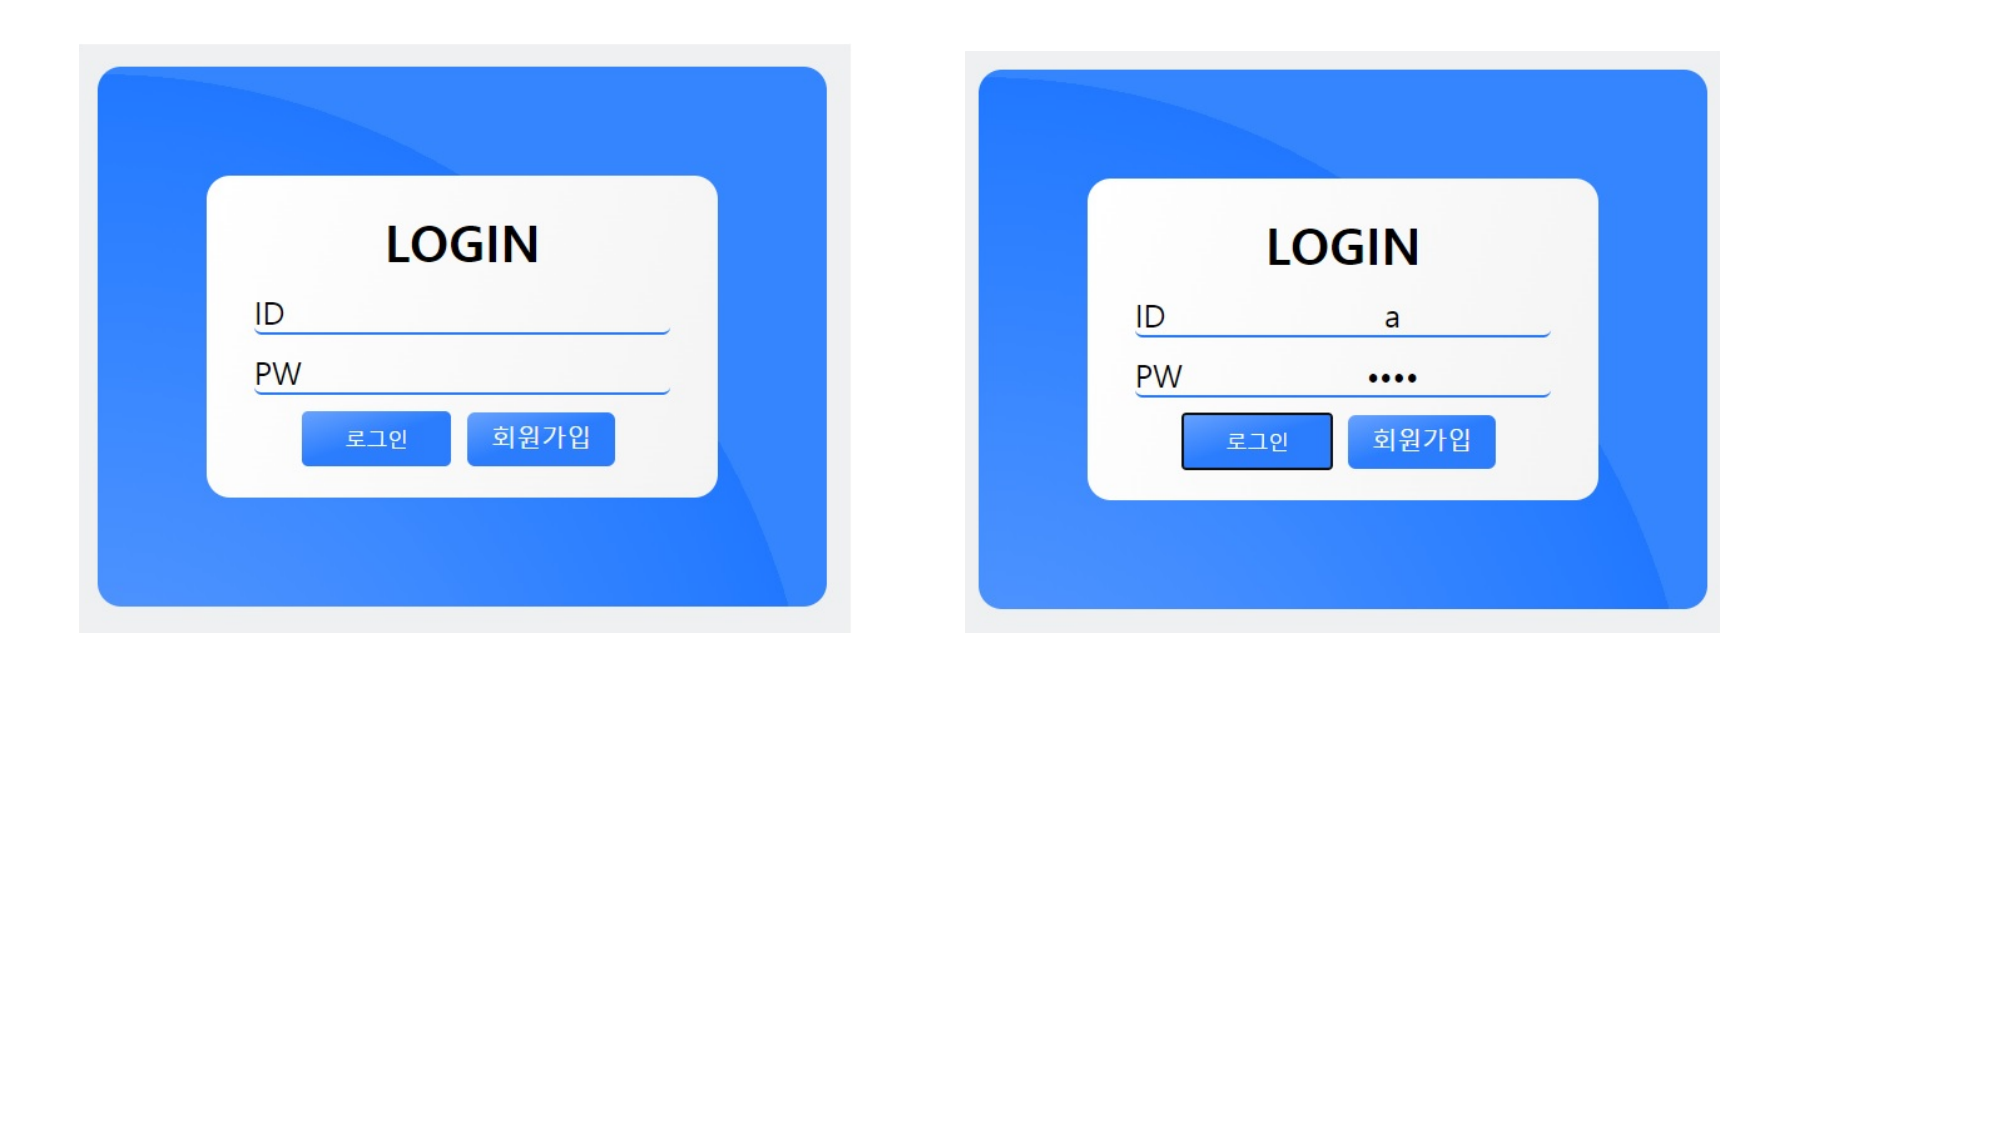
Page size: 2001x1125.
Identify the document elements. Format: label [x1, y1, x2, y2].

picture [79, 43, 852, 633]
picture [965, 51, 1720, 633]
